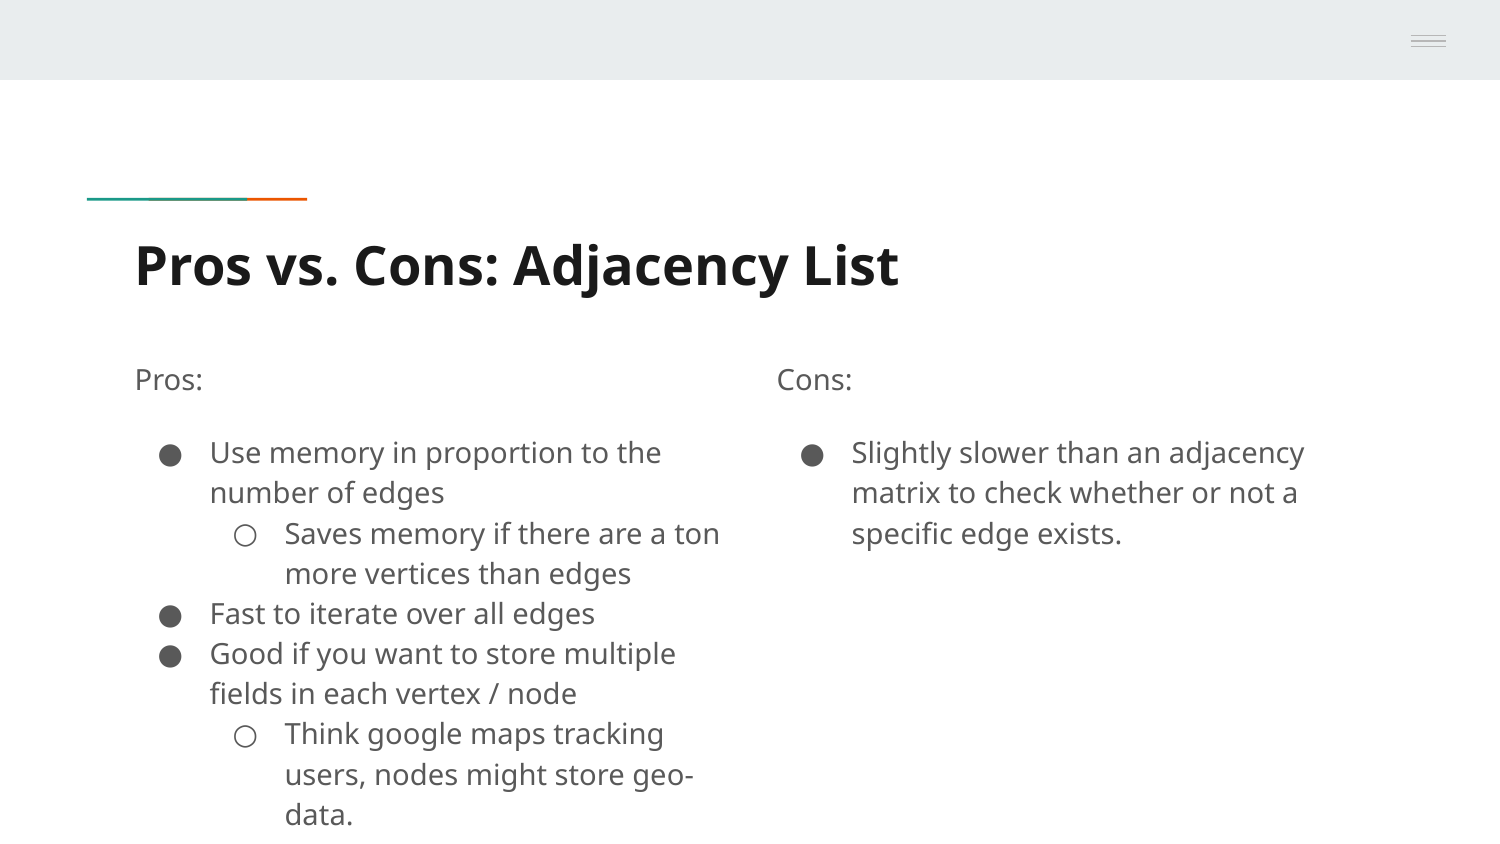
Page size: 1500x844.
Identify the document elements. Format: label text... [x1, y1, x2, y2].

list Cons: Slightly slower than an adjacency matrix to check whether or not a specific edge exists. [761, 341, 1381, 712]
list Pros: Use memory in proportion to the number of edges Saves memory if there are a ton more vertices than edges Fast to iterate over all edges Good if you want to store multiple fields in each vertex / node Think google maps tracking users, nodes might store geo-data. [119, 341, 739, 712]
title Pros vs. Cons: Adjacency List [119, 216, 1381, 305]
